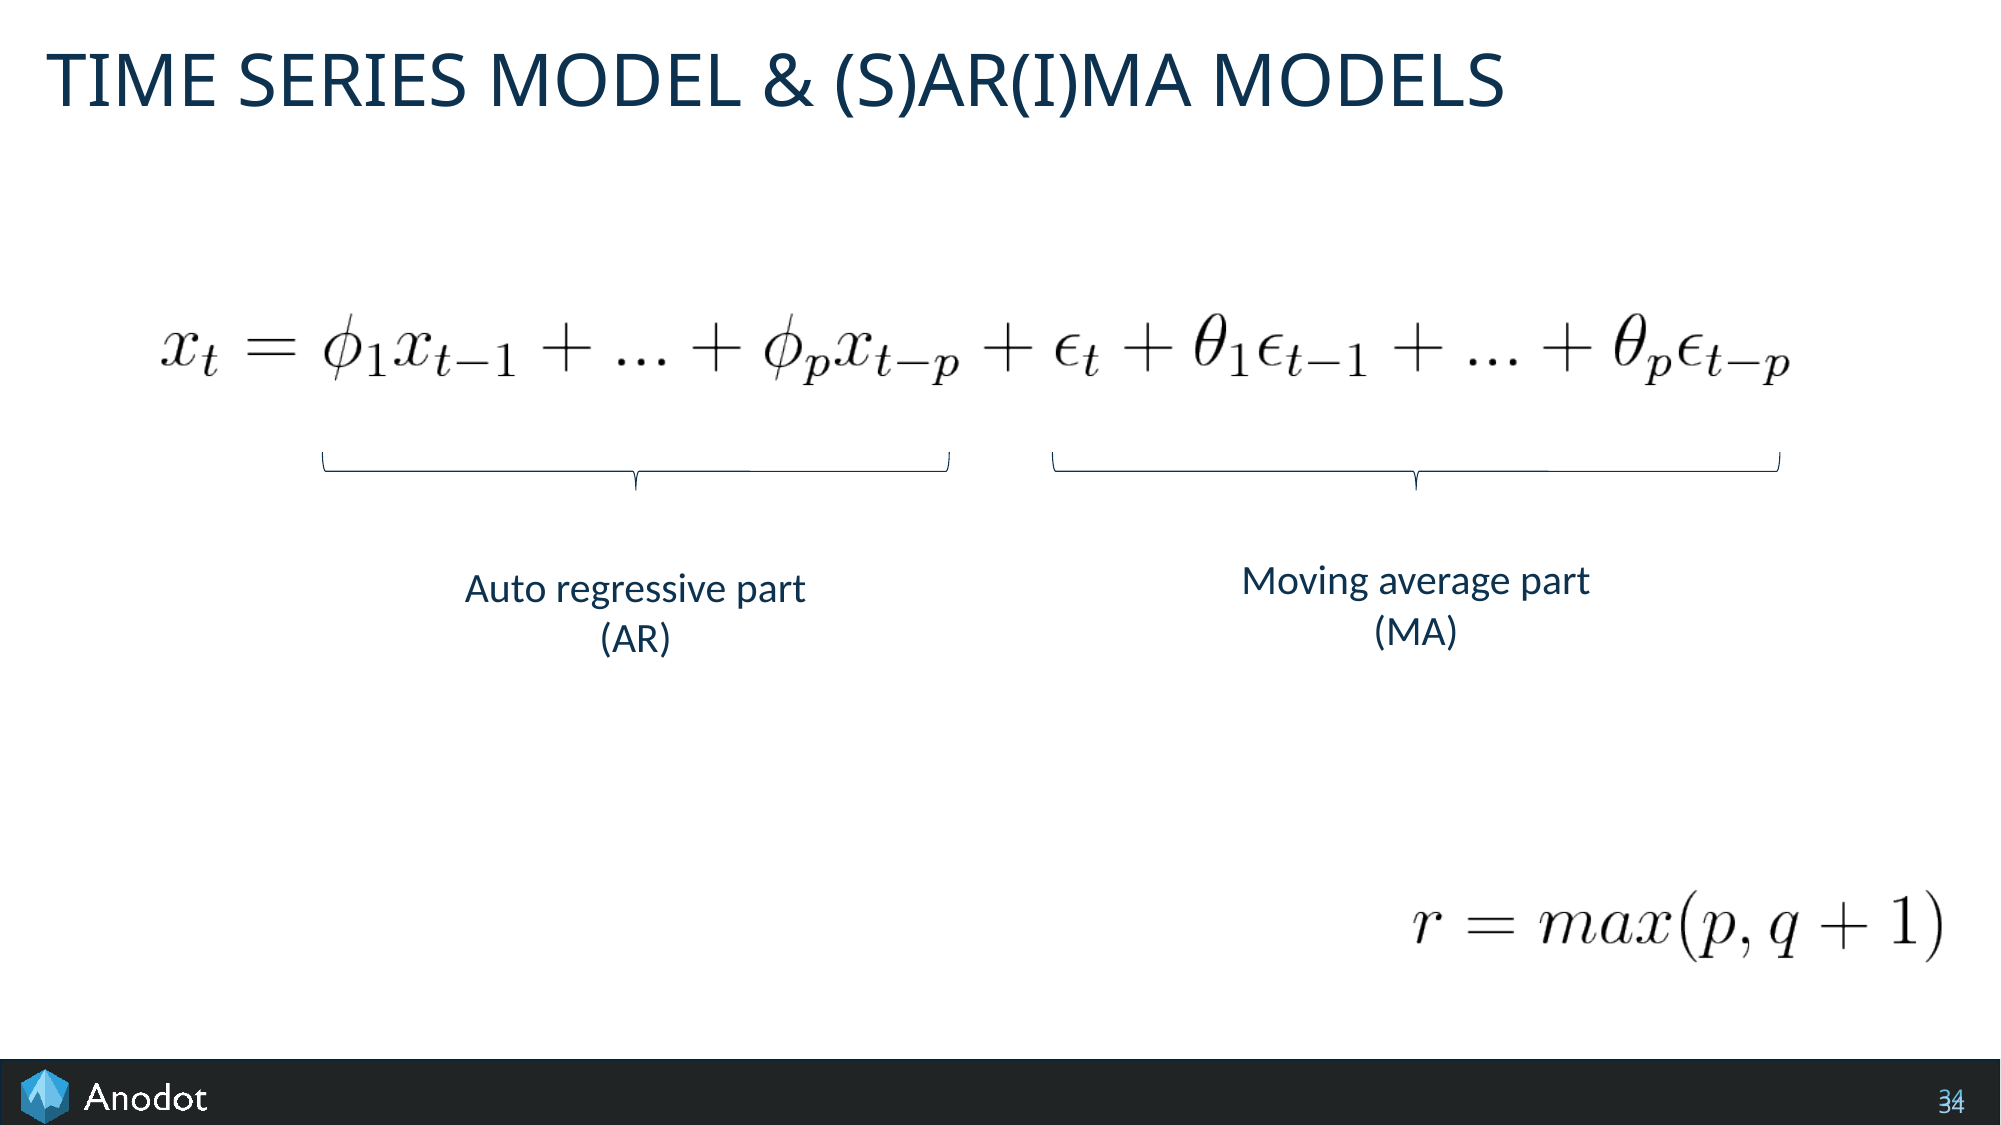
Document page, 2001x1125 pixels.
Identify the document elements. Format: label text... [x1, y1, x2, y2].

slide_number 34 [1909, 1076, 1994, 1125]
text_box [1051, 452, 1781, 491]
title TIME SERIES MODEL & (S)AR(I)MA MODELS [31, 13, 1973, 153]
picture [154, 309, 1805, 390]
text_box Auto regressive part (AR) [414, 553, 858, 718]
picture [16, 1061, 211, 1125]
text_box [321, 452, 950, 491]
picture [1406, 883, 1952, 967]
text_box Moving average part (MA) [1194, 545, 1638, 711]
